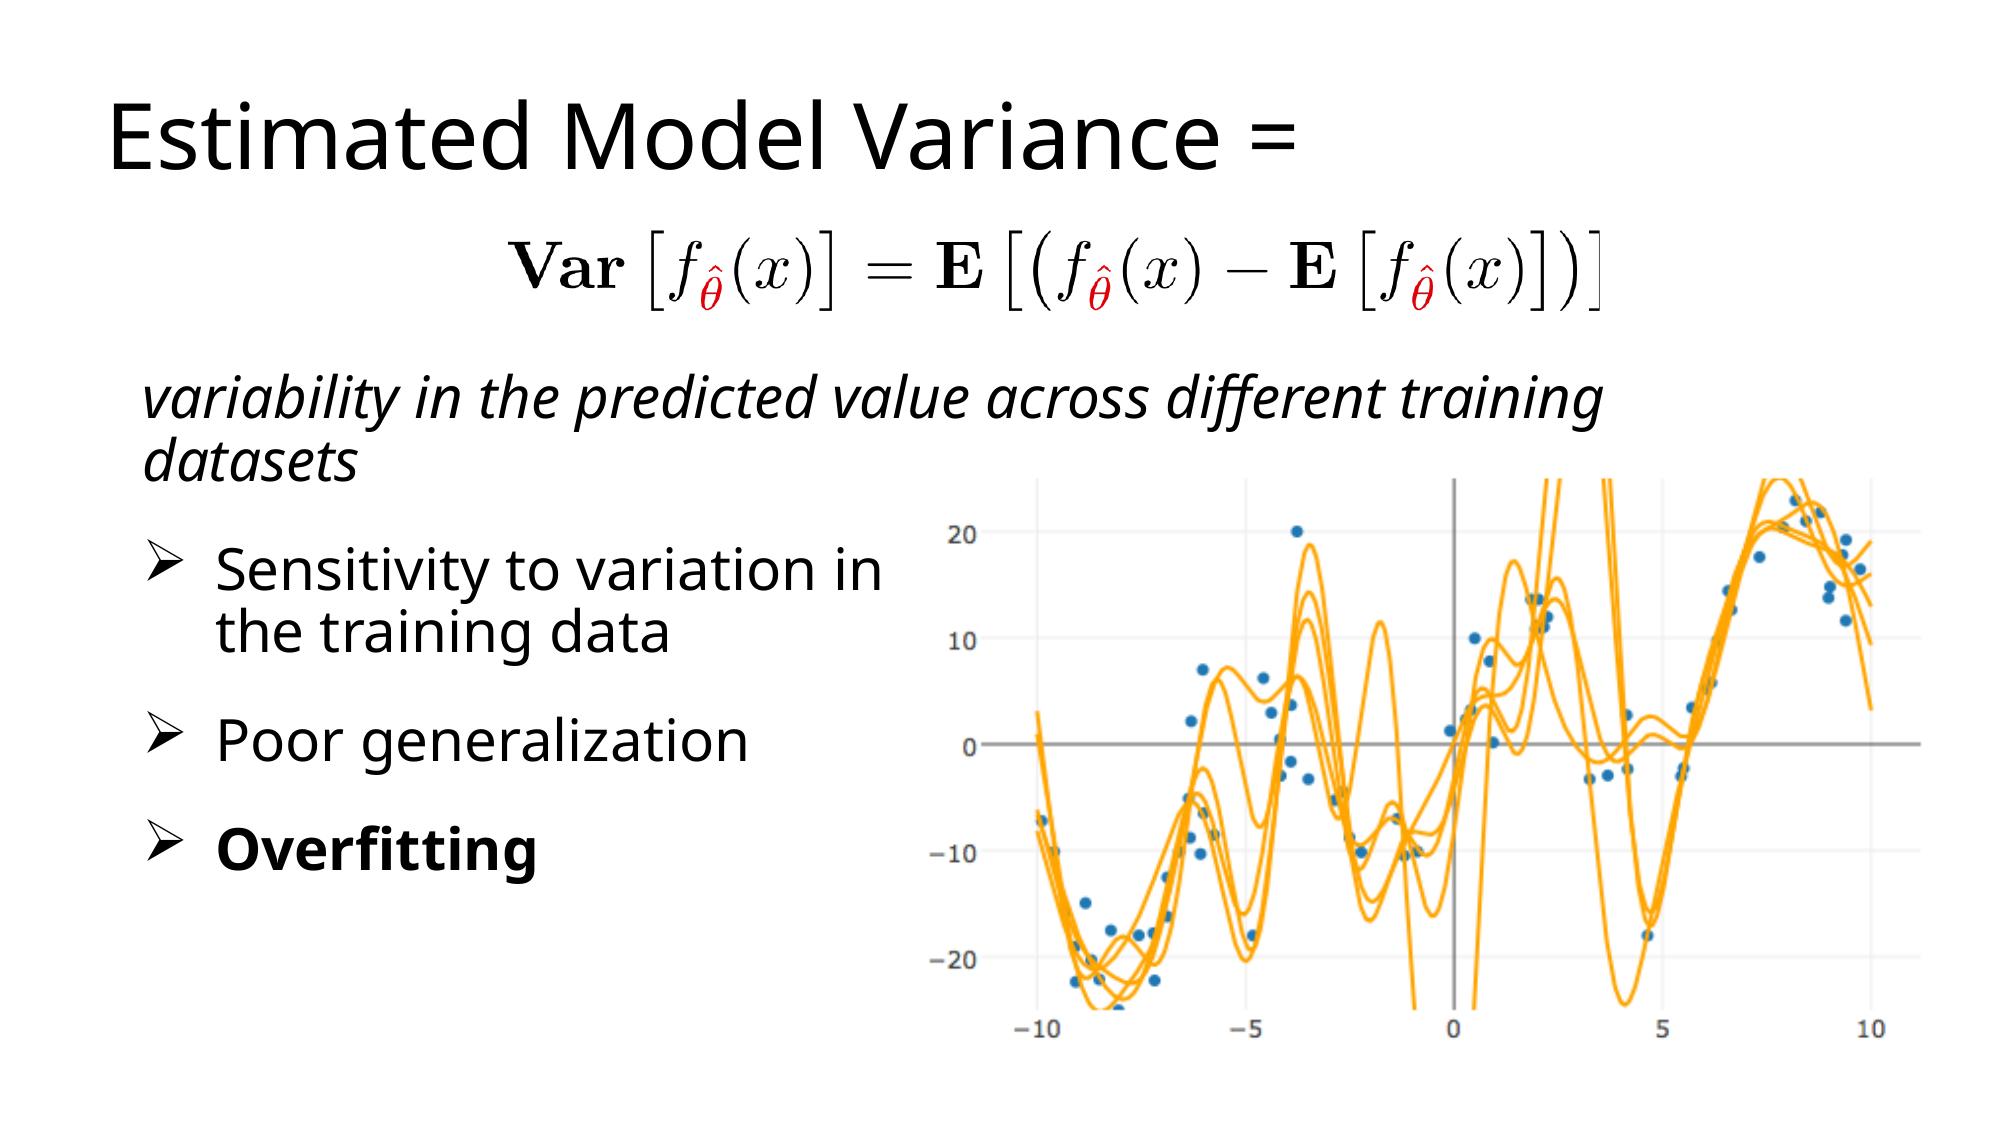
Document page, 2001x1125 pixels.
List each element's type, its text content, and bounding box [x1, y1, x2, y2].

list variability in the predicted value across different training datasets Sensitivity to variation in the training data Poor generalization Overfitting [125, 360, 1850, 1051]
picture [507, 230, 1600, 311]
picture [824, 445, 1960, 1123]
title Estimated Model Variance = [90, 30, 1863, 249]
